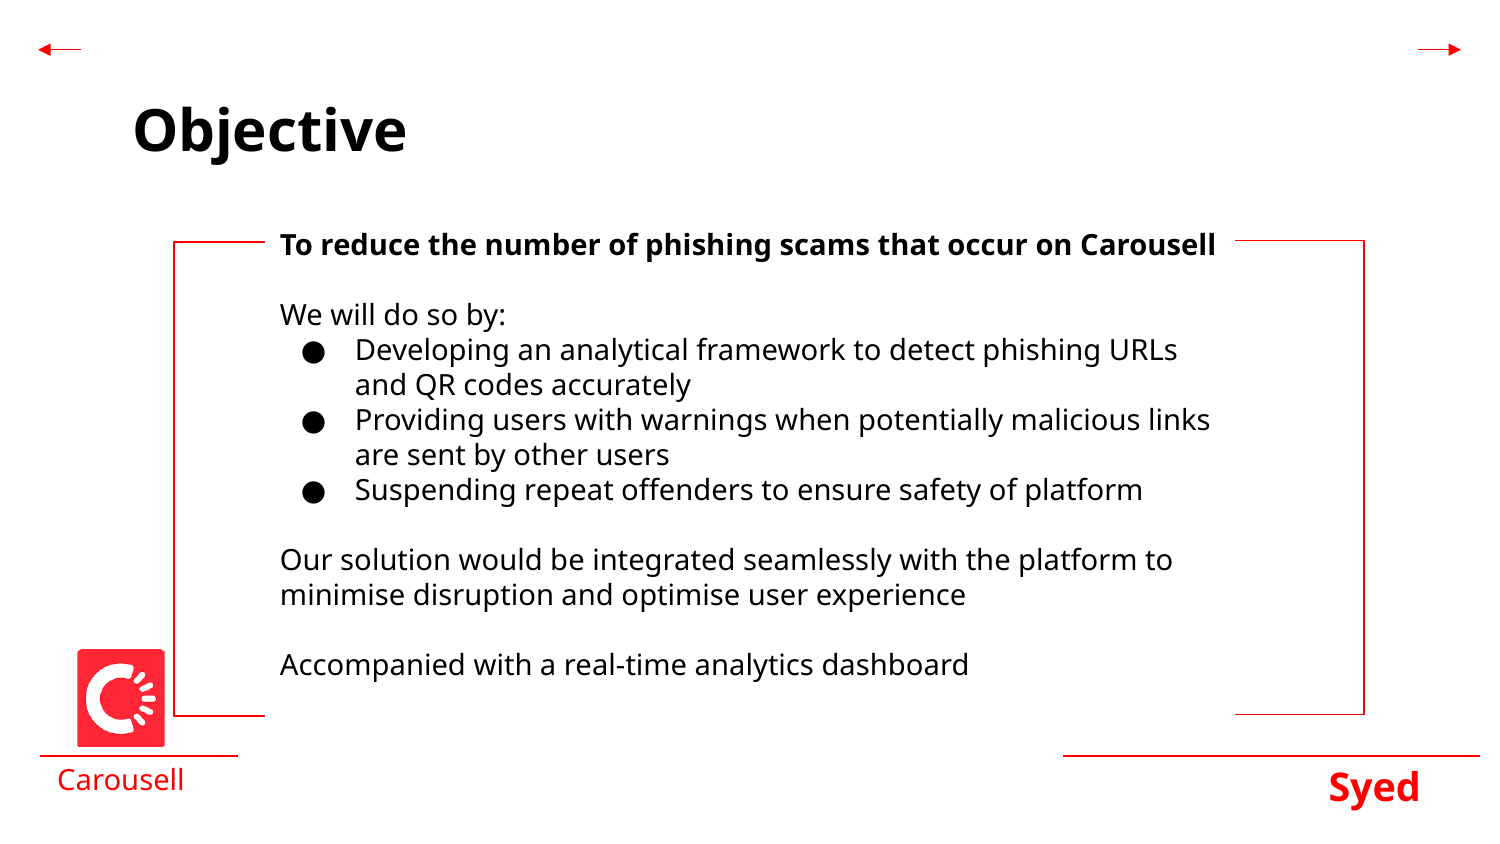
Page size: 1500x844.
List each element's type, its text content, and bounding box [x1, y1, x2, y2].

title Syed [1313, 764, 1472, 810]
text_box [1236, 240, 1364, 715]
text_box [37, 649, 204, 809]
subtitle To reduce the number of phishing scams that occur on Carousell We will do so by: Developing an analytical framework to detect phishing URLs and QR codes accurately Providing users with warnings when potentially malicious links are sent by other users Suspending repeat offenders to ensure safety of platform Our solution would be integrated seamlessly with the platform to minimise disruption and optimise user experience Accompanied with a real-time analytics dashboard [264, 230, 1236, 728]
text_box [173, 241, 264, 716]
title Objective [116, 78, 1259, 173]
